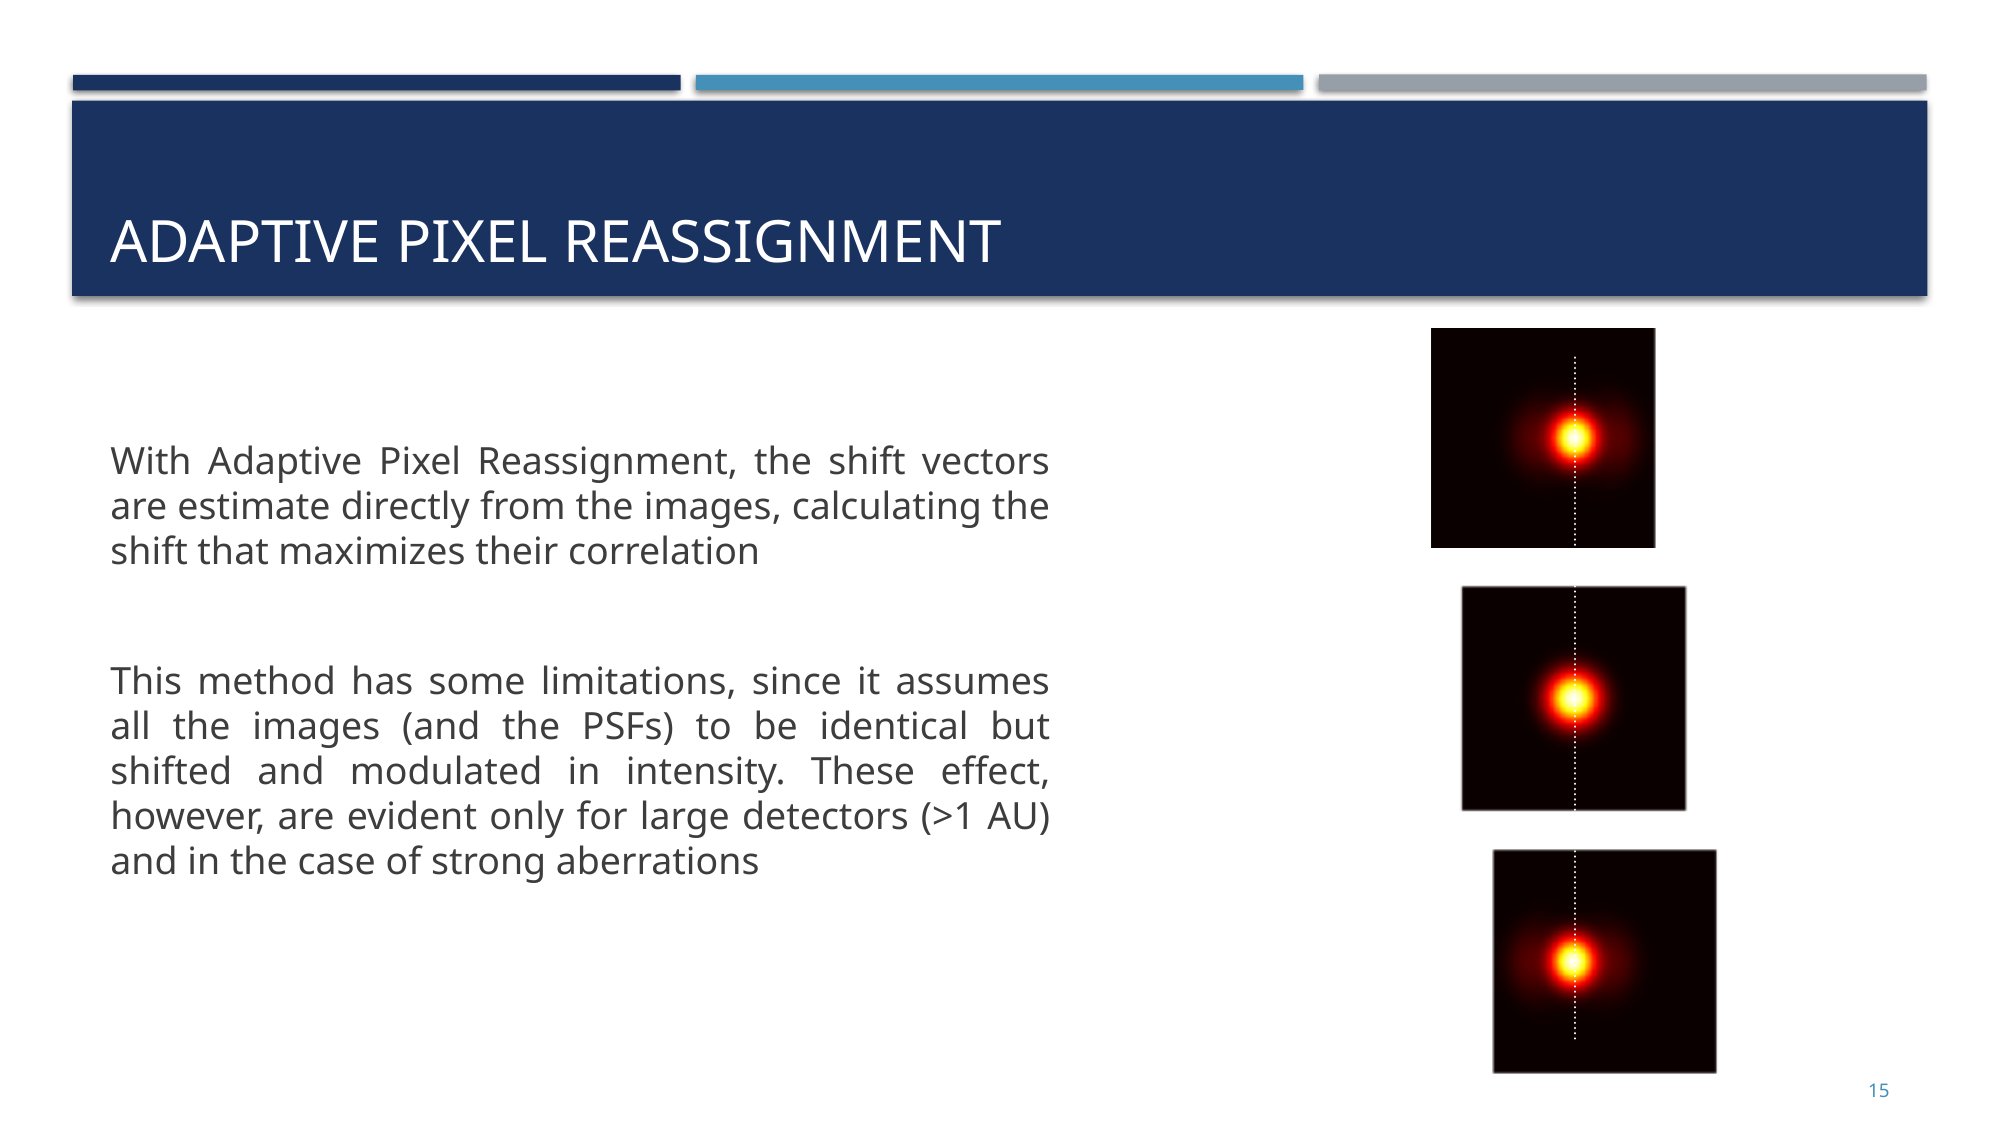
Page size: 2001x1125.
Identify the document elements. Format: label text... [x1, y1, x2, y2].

list With Adaptive Pixel Reassignment, the shift vectors are estimate directly from the images, calculating the shift that maximizes their correlation This method has some limitations, since it assumes all the images (and the PSFs) to be identical but shifted and modulated in intensity. These effect, however, are evident only for large detectors (>1 AU) and in the case of strong aberrations [95, 357, 1066, 962]
slide_number 15 [1732, 1061, 1905, 1122]
picture [1443, 568, 1736, 1093]
title Adaptive Pixel reassignment [95, 115, 1905, 282]
picture [1430, 327, 1658, 548]
